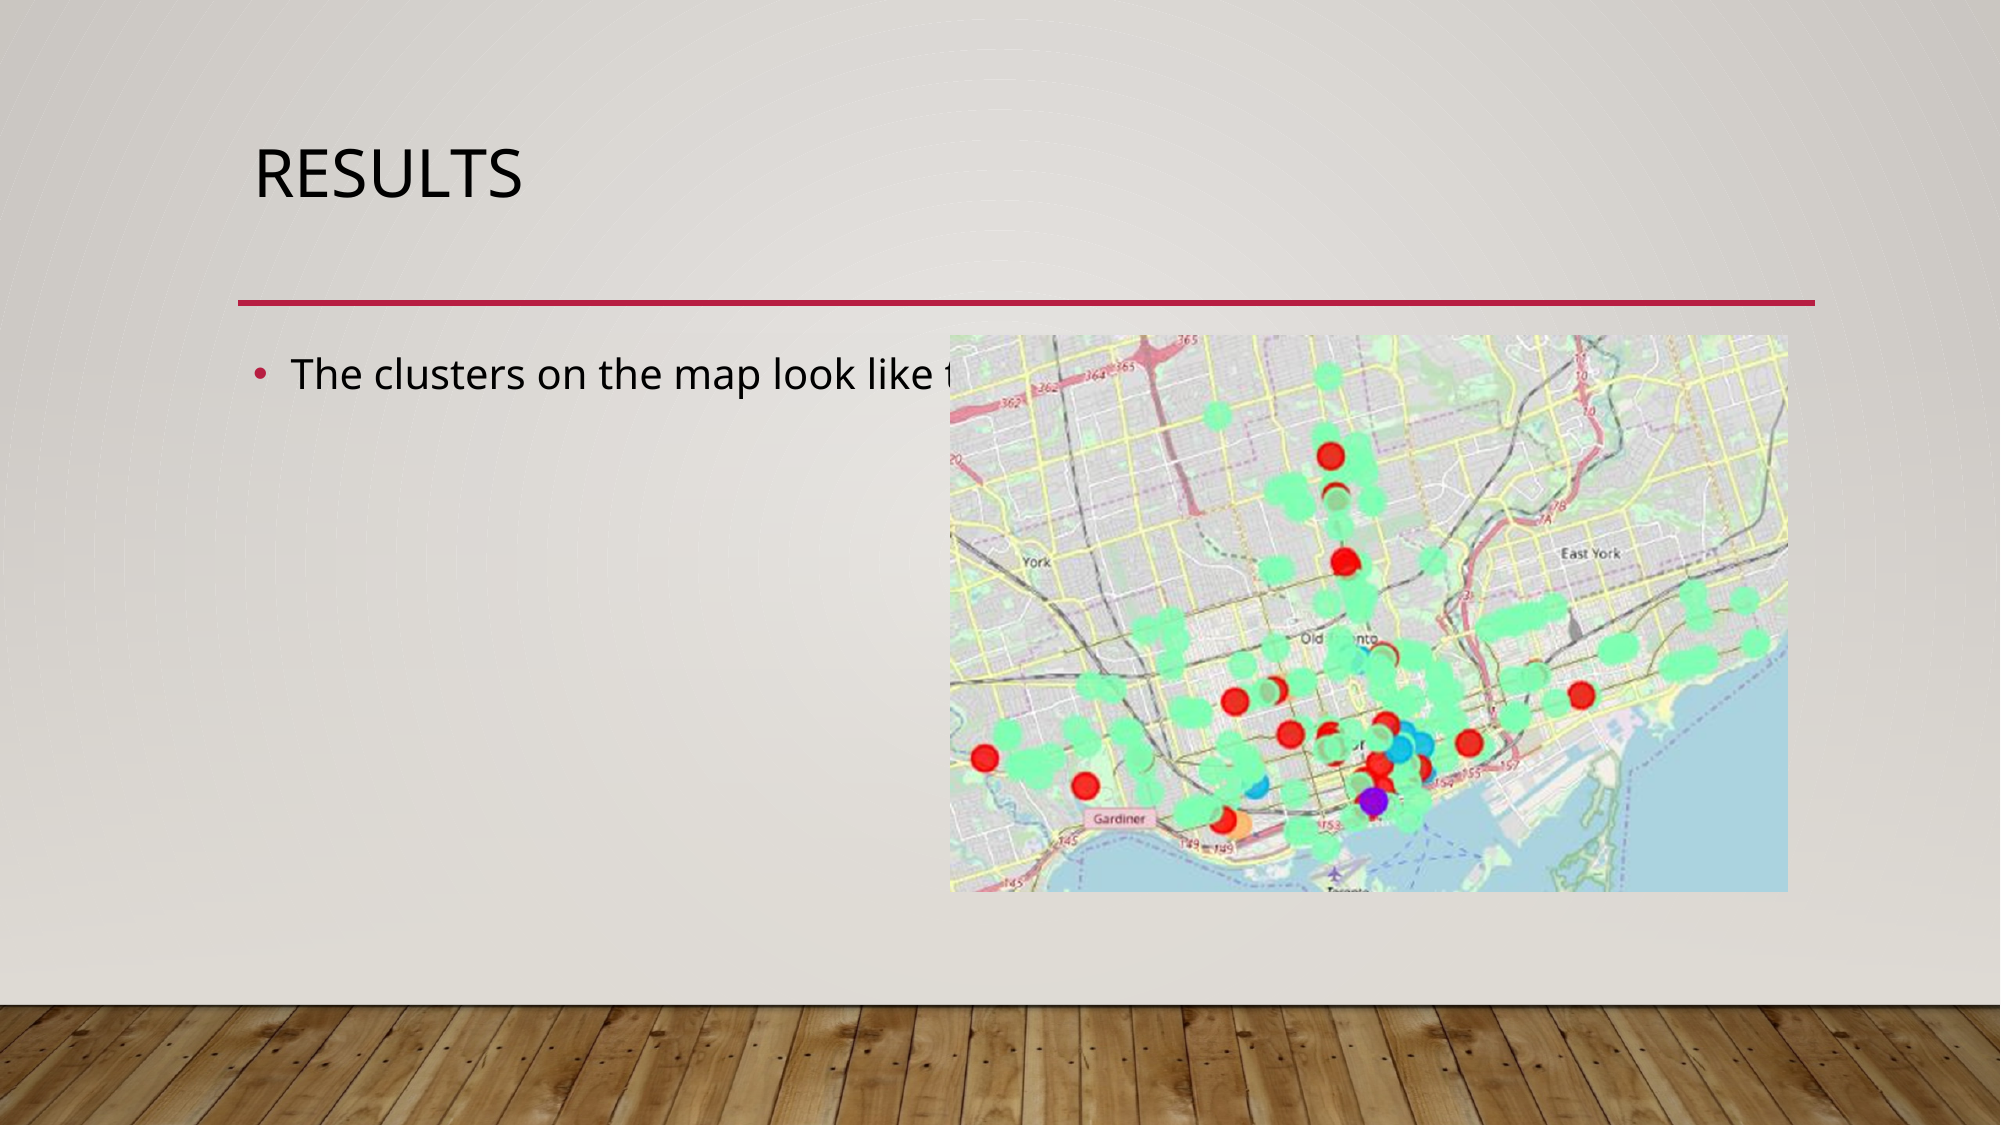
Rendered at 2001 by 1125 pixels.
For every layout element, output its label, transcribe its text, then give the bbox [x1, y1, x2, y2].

list The clusters on the map look like this: [238, 330, 1814, 897]
title results [238, 131, 1814, 305]
picture [949, 335, 1789, 892]
picture [0, 1005, 2000, 1125]
